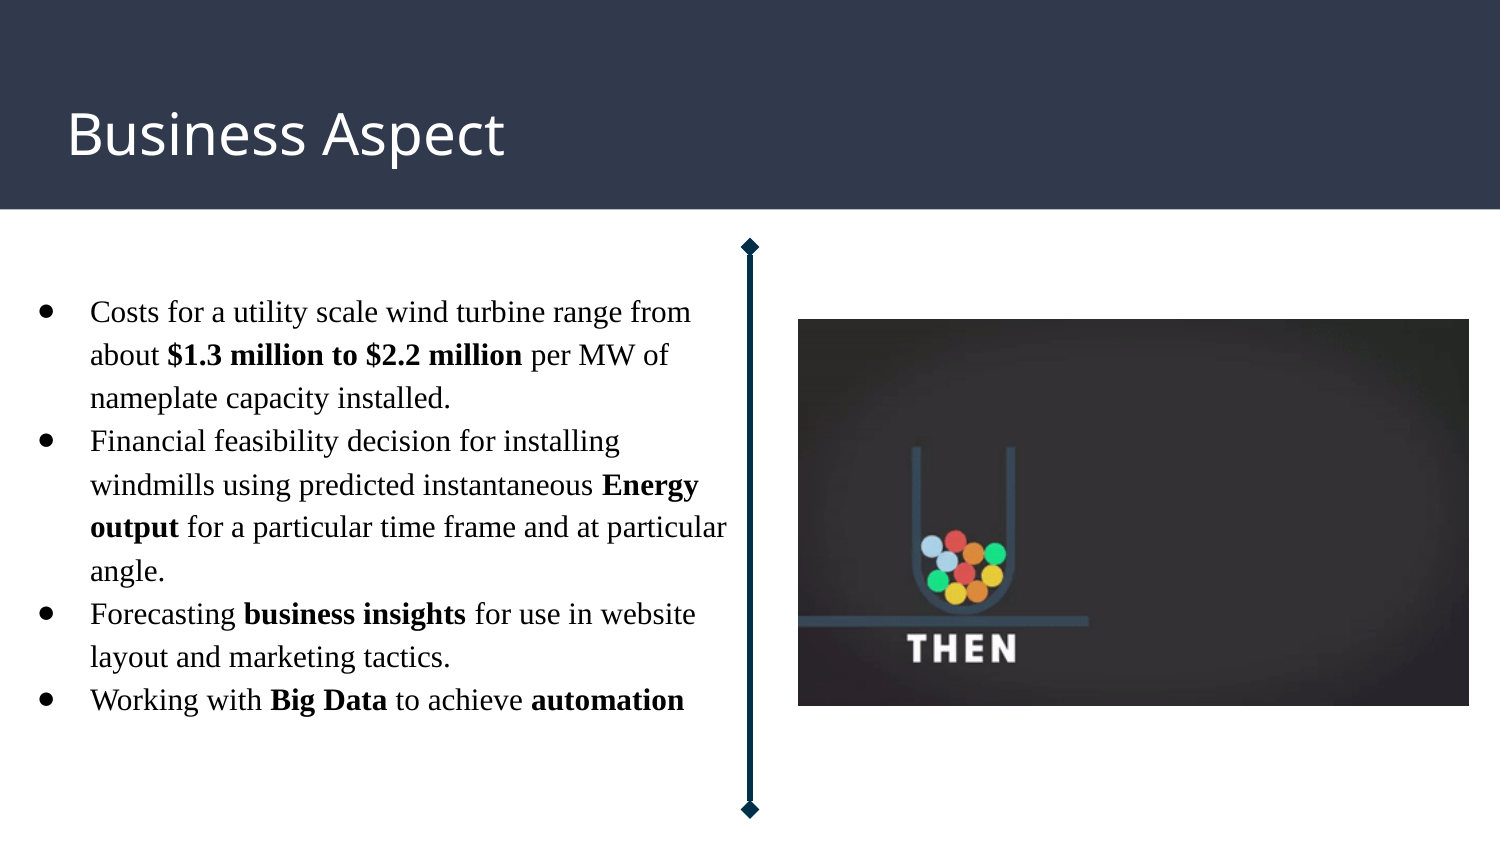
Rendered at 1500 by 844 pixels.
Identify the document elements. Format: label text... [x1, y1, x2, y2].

title Business Aspect [51, 82, 1449, 185]
picture [798, 319, 1469, 706]
list Costs for a utility scale wind turbine range from about $1.3 million to $2.2 million per MW of nameplate capacity installed. Financial feasibility decision for installing windmills using predicted instantaneous Energy output for a particular time frame and at particular angle. Forecasting business insights for use in website layout and marketing tactics. Working with Big Data to achieve automation [0, 270, 750, 844]
